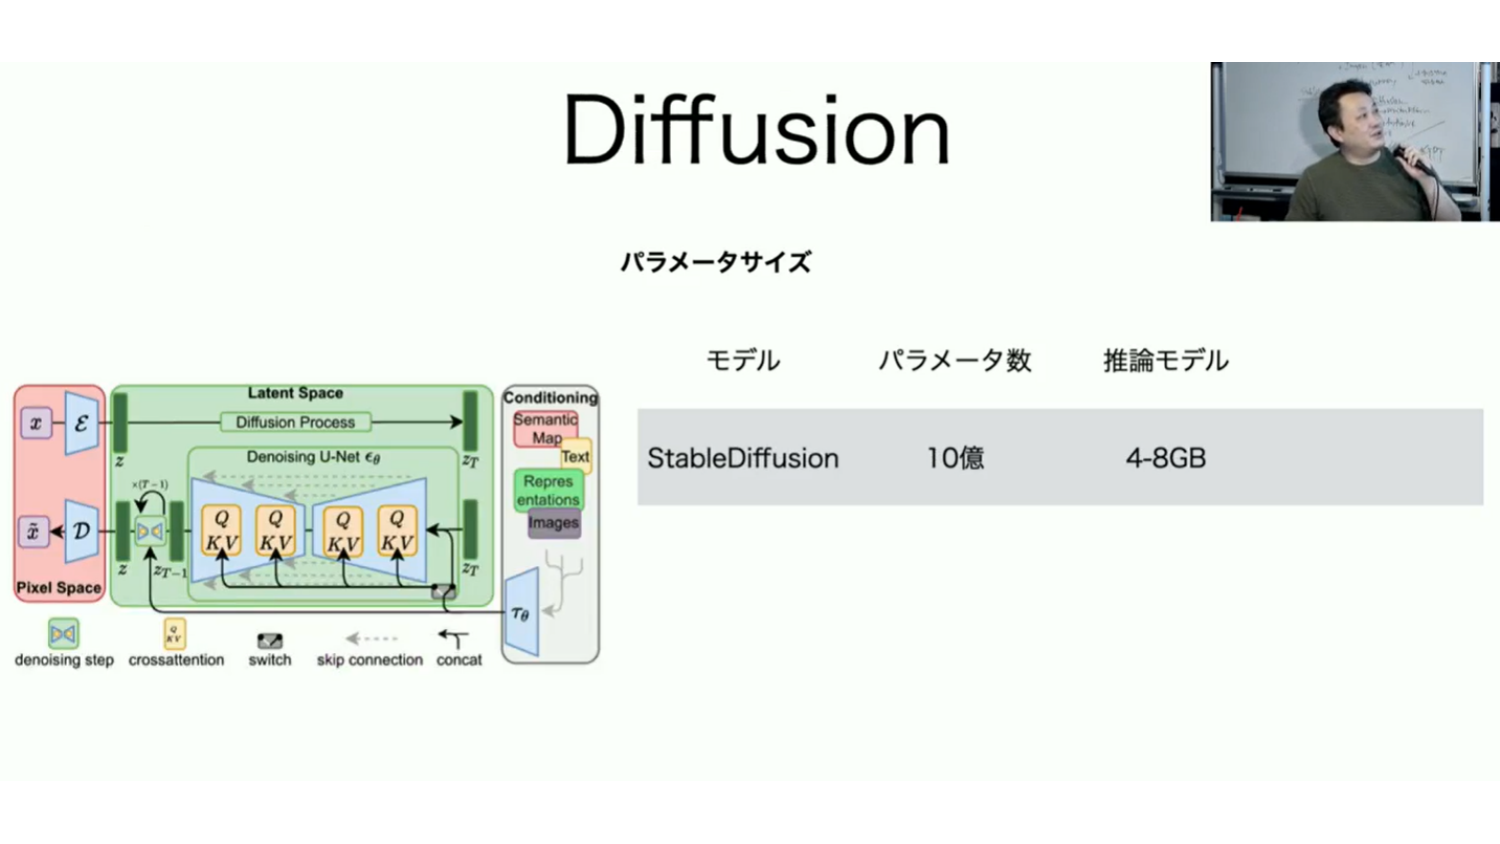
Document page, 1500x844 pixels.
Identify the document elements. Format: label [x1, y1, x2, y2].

picture [0, 62, 1500, 782]
